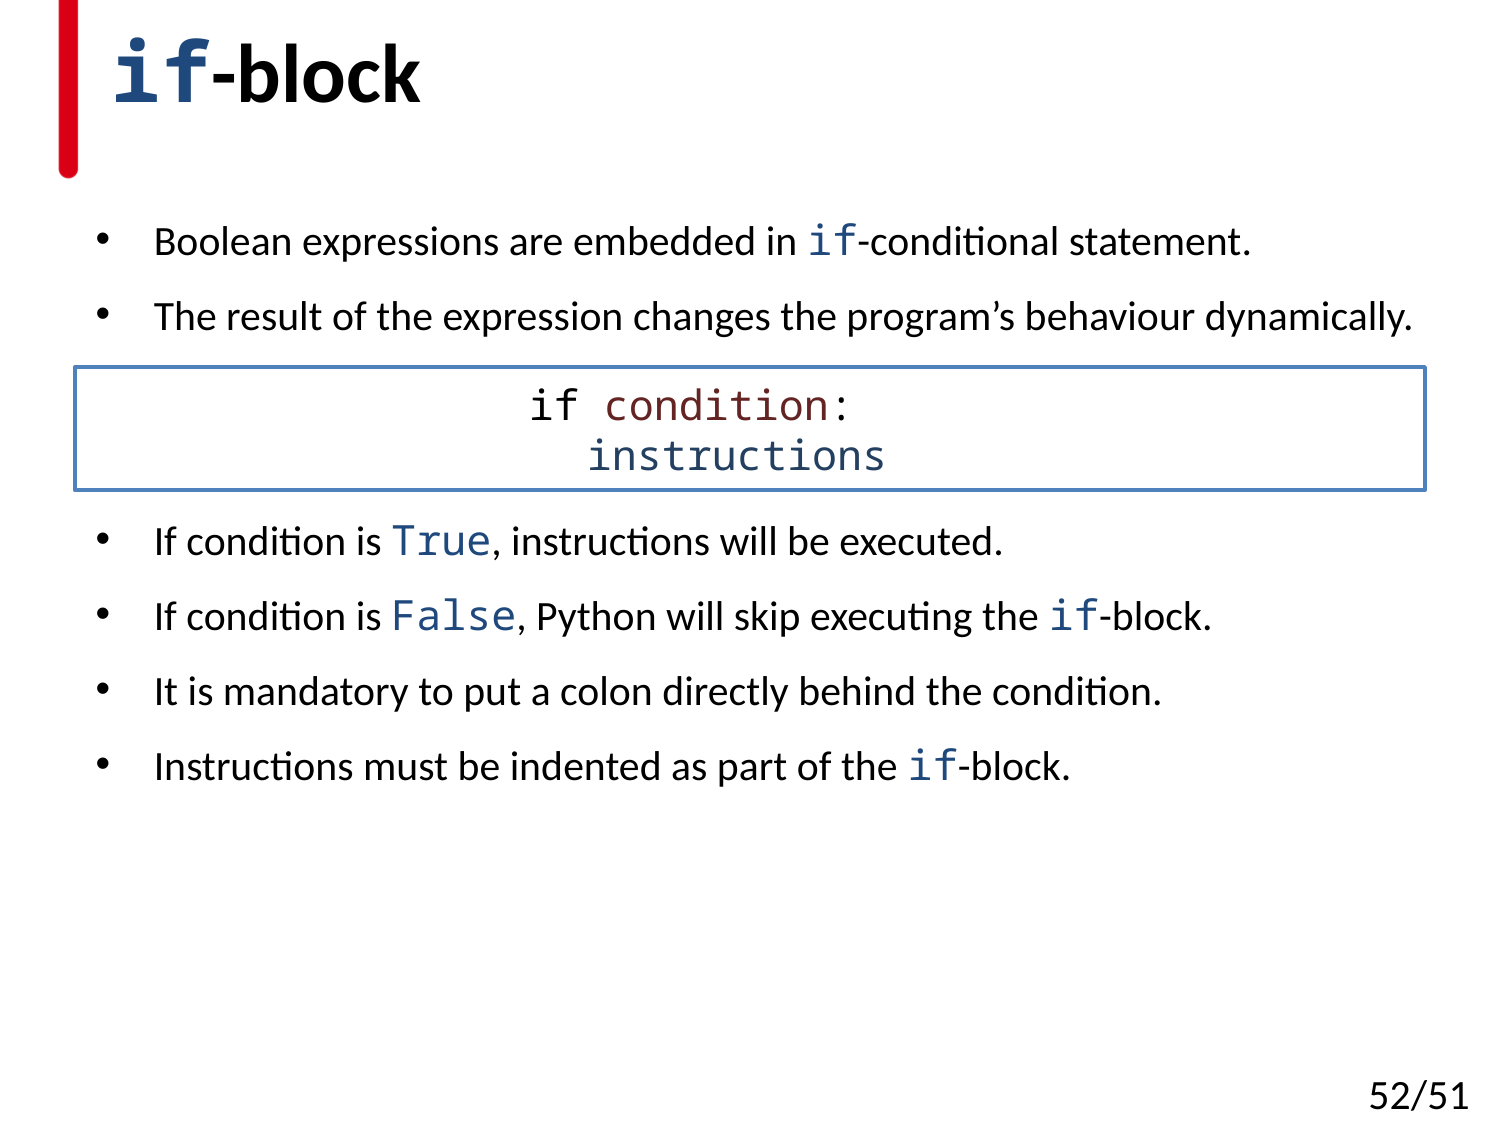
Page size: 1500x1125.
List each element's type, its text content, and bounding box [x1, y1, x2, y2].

list Boolean expressions are embedded in if-conditional statement. The result of the expression changes the program’s behaviour dynamically. If condition is True, instructions will be executed. If condition is False, Python will skip executing the if-block. It is mandatory to put a colon directly behind the condition. Instructions must be indented as part of the if-block. [80, 206, 1470, 701]
title if-block [96, 0, 1500, 138]
text_box if condition: instructions [73, 365, 1427, 492]
picture [57, 0, 81, 200]
